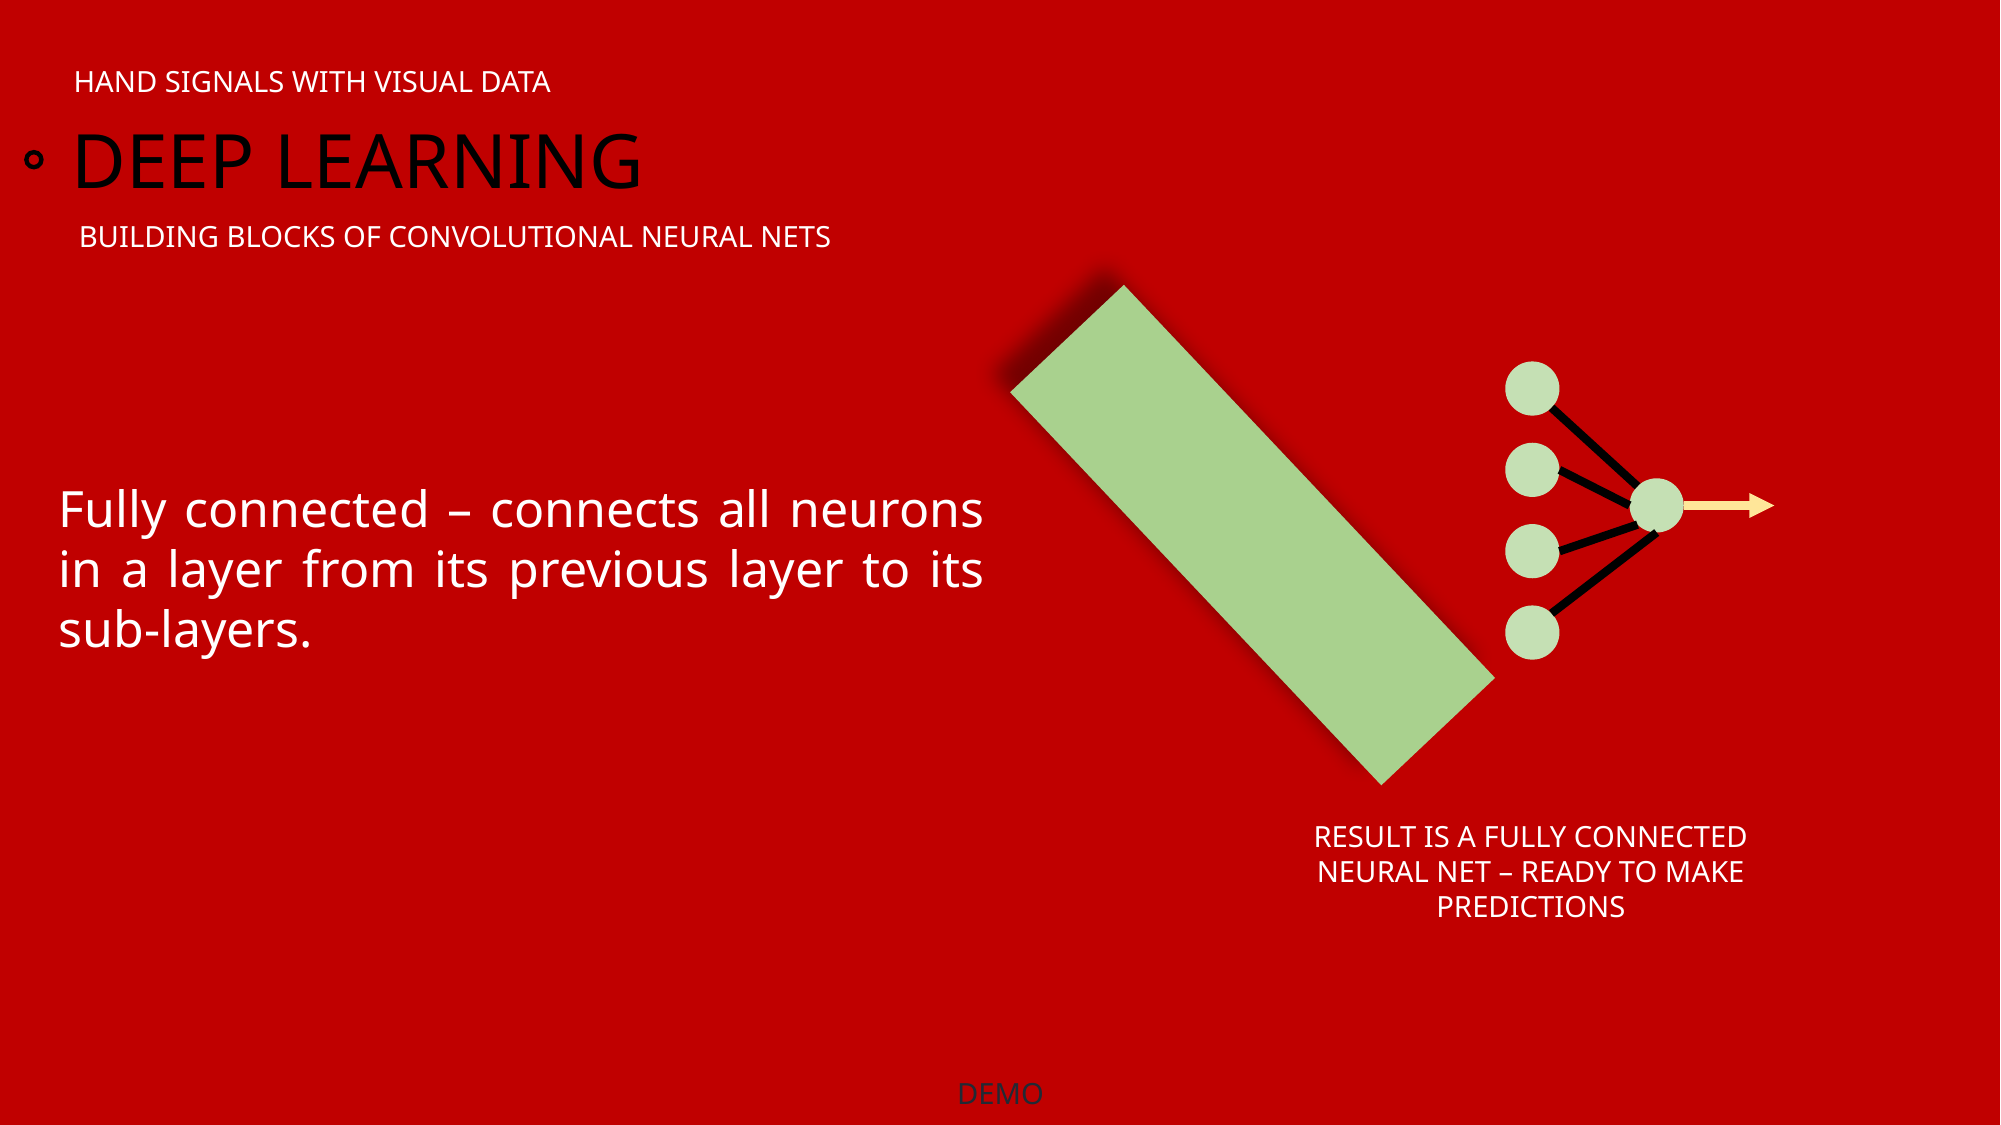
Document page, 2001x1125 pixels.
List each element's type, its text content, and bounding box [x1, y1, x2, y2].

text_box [1551, 407, 1638, 487]
text_box [1504, 604, 1561, 661]
text_box BUILDING BLOCKS OF CONVOLUTIONAL NEURAL NETS [64, 210, 847, 261]
text_box [1504, 441, 1555, 498]
text_box Fully connected – connects all neurons in a layer from its previous layer to its sub-layers. [43, 469, 1000, 665]
text_box [1628, 477, 1685, 534]
text_box [1504, 523, 1553, 580]
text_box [1551, 532, 1657, 614]
text_box RESULT IS A FULLY CONNECTED NEURAL NET – READY TO MAKE PREDICTIONS [1298, 810, 1763, 931]
text_box DEEP LEARNING [56, 106, 660, 212]
text_box [23, 148, 45, 171]
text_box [1559, 524, 1638, 532]
text_box [1504, 360, 1561, 417]
text_box [1008, 283, 1497, 787]
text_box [1559, 469, 1630, 506]
text_box HAND SIGNALS WITH VISUAL DATA [58, 56, 567, 106]
text_box DEMO [942, 1068, 1059, 1118]
